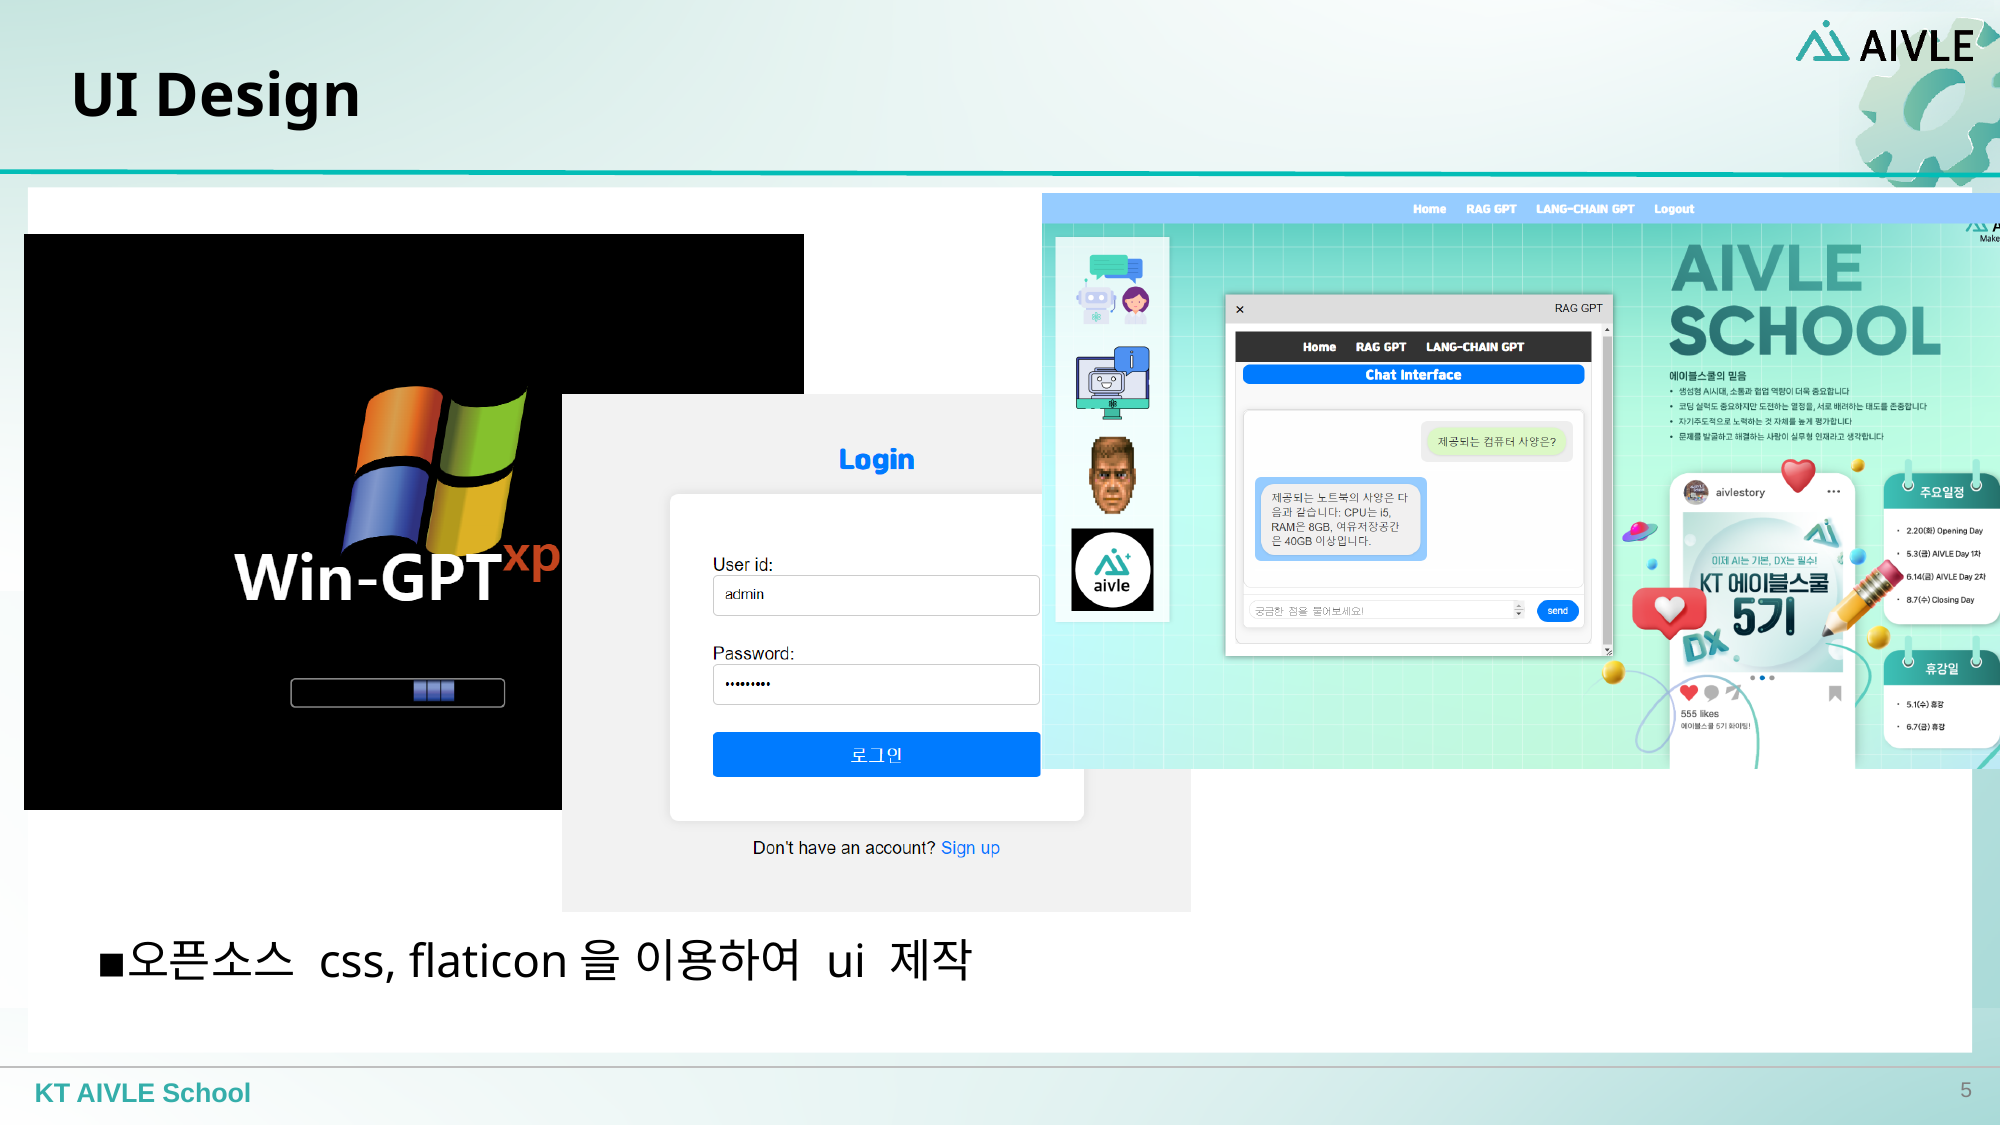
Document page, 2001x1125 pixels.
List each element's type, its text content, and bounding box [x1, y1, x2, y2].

title UI Design [51, 47, 1169, 151]
picture [0, 174, 2000, 1066]
picture [0, 0, 2000, 172]
text_box 오픈소스 css, flaticon을 이용하여 ui 제작 [81, 924, 1701, 990]
picture [0, 1068, 2000, 1125]
